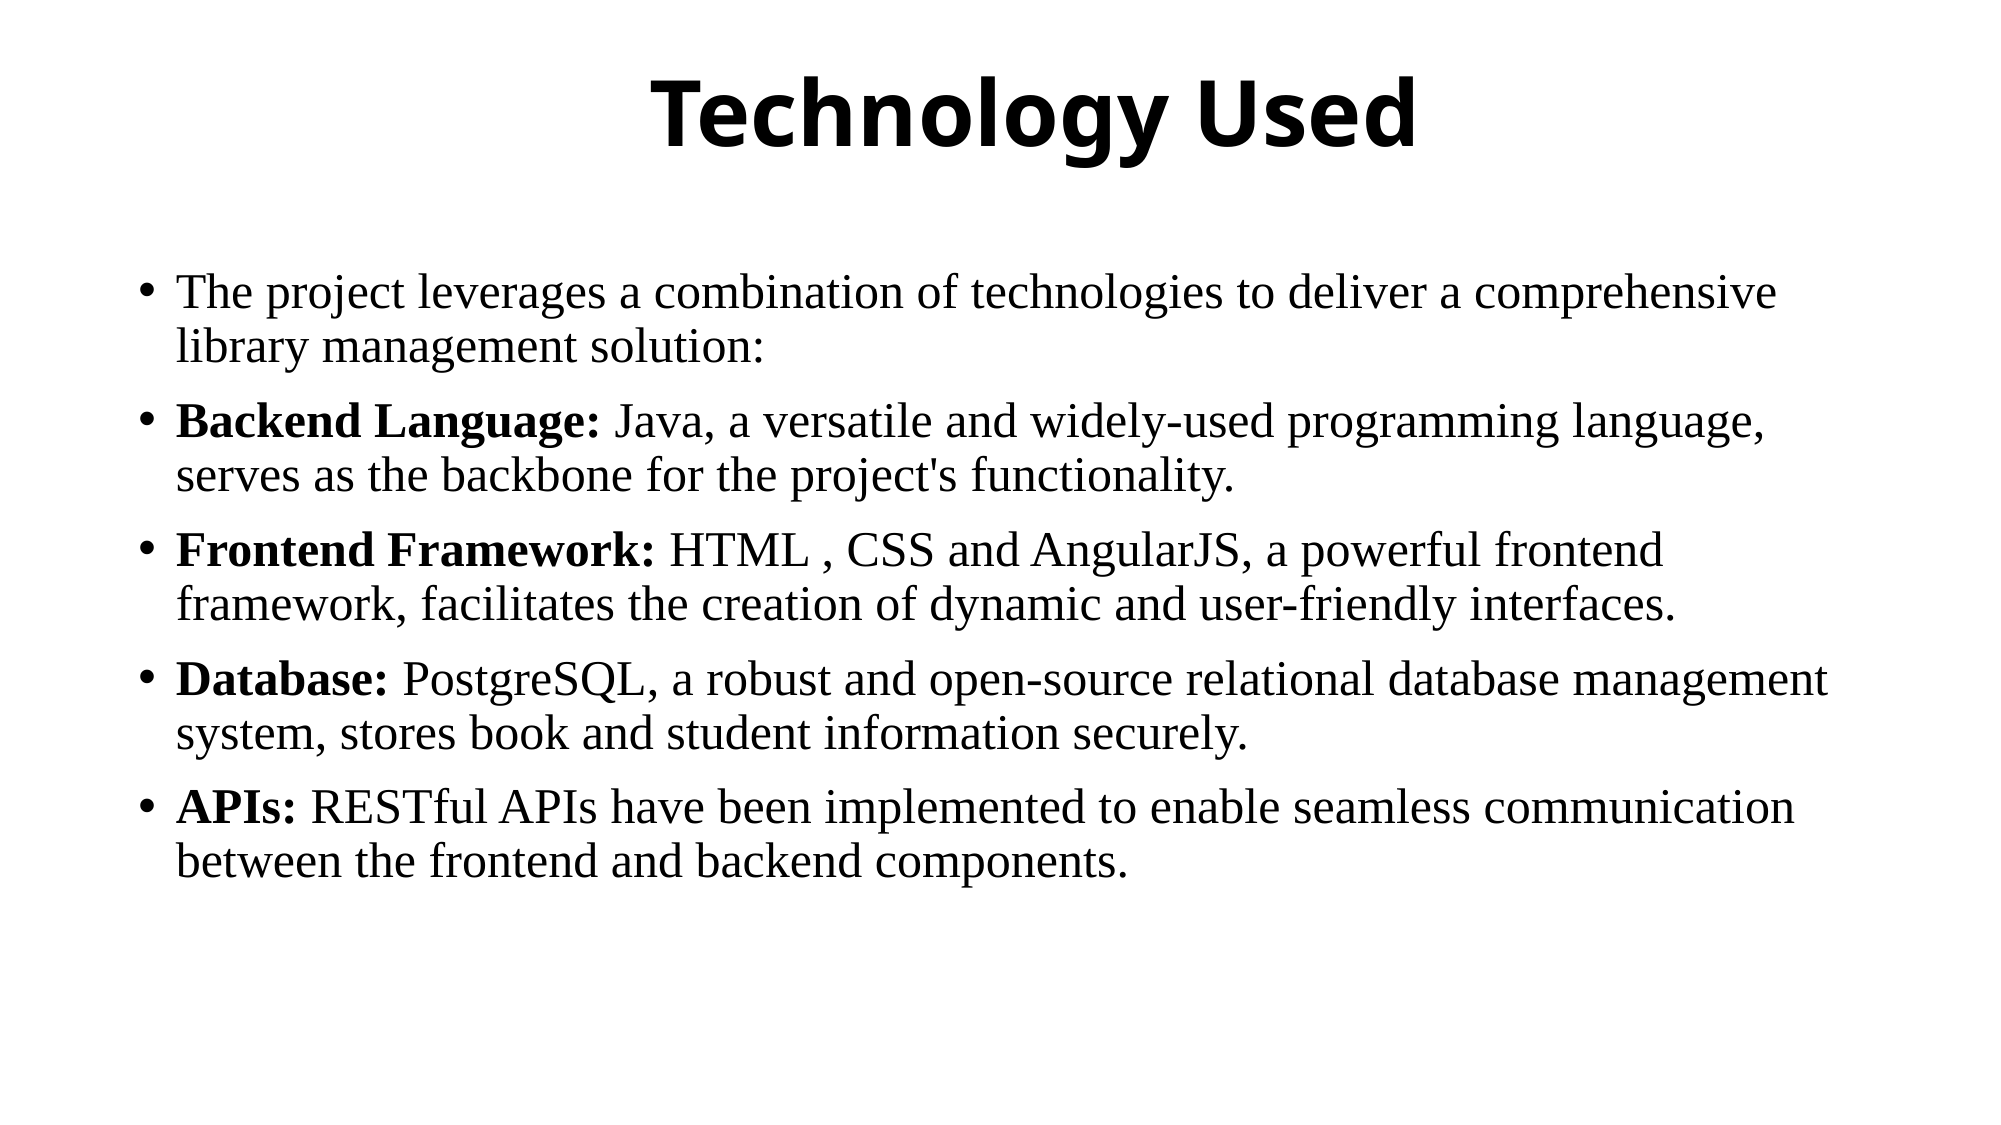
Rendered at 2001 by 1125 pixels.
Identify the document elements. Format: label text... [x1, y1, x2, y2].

text_box The project leverages a combination of technologies to deliver a comprehensive library management solution: Backend Language: Java, a versatile and widely-used programming language, serves as the backbone for the project's functionality. Frontend Framework: HTML , CSS and AngularJS, a powerful frontend framework, facilitates the creation of dynamic and user-friendly interfaces. Database: PostgreSQL, a robust and open-source relational database management system, stores book and student information securely. APIs: RESTful APIs have been implemented to enable seamless communication between the frontend and backend components. [123, 258, 1906, 1046]
text_box Technology Used [137, 59, 1863, 258]
